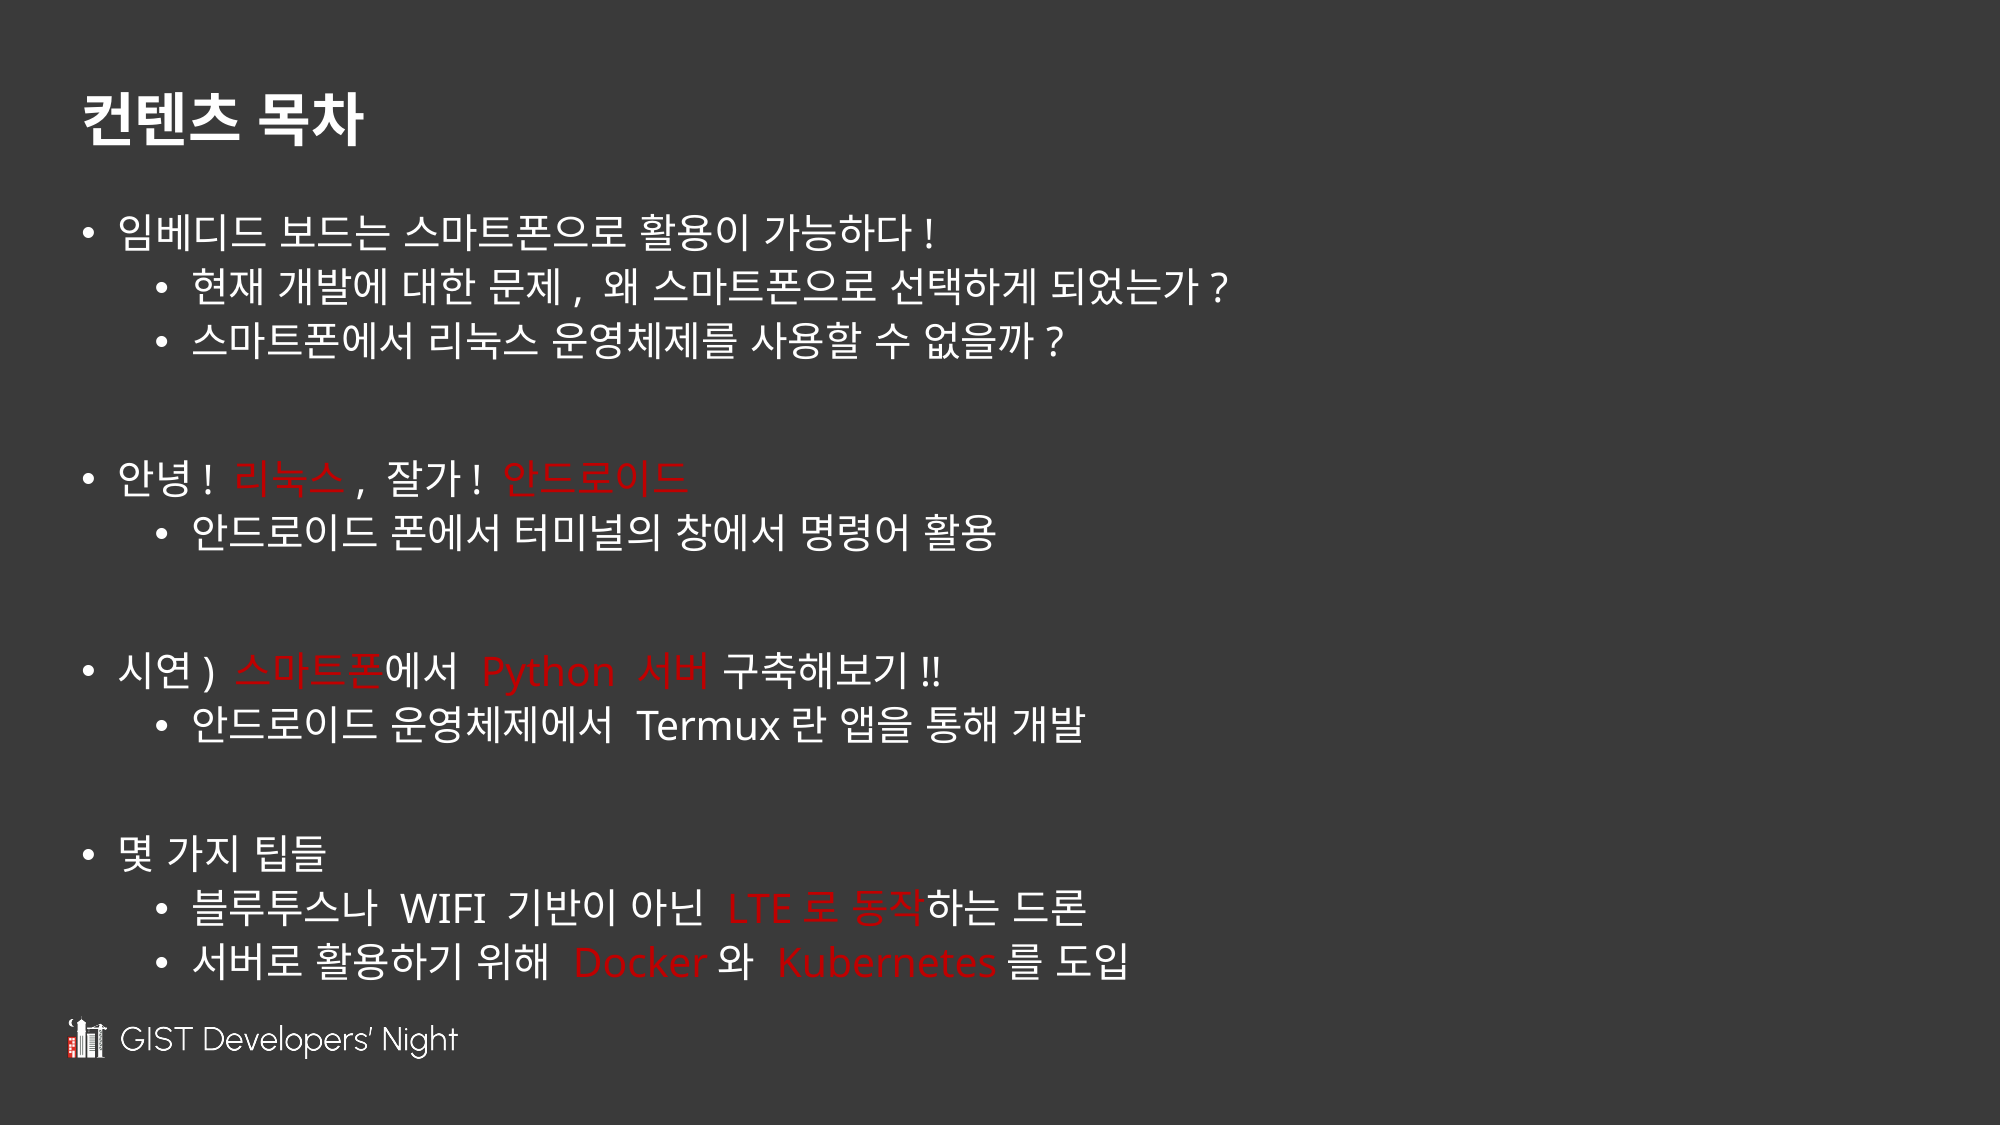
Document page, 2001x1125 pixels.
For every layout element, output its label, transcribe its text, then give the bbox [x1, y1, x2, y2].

title 컨텐츠 목차 [66, 79, 1925, 167]
list 임베디드 보드는 스마트폰으로 활용이 가능하다! 현재 개발에 대한 문제, 왜 스마트폰으로 선택하게 되었는가? 스마트폰에서 리눅스 운영체제를 사용할 수 없을까? 안녕! 리눅스, 잘가! 안드로이드 안드로이드 폰에서 터미널의 창에서 명령어 활용 시연) 스마트폰에서 Python 서버 구축해보기!! 안드로이드 운영체제에서 Termux란 앱을 통해 개발 몇 가지 팁들 블루투스나 WIFI 기반이 아닌 LTE로 동작하는 드론 서버로 활용하기 위해 Docker와 Kubernetes를 도입 [66, 205, 1925, 998]
picture [65, 1015, 108, 1058]
picture [120, 1024, 458, 1060]
